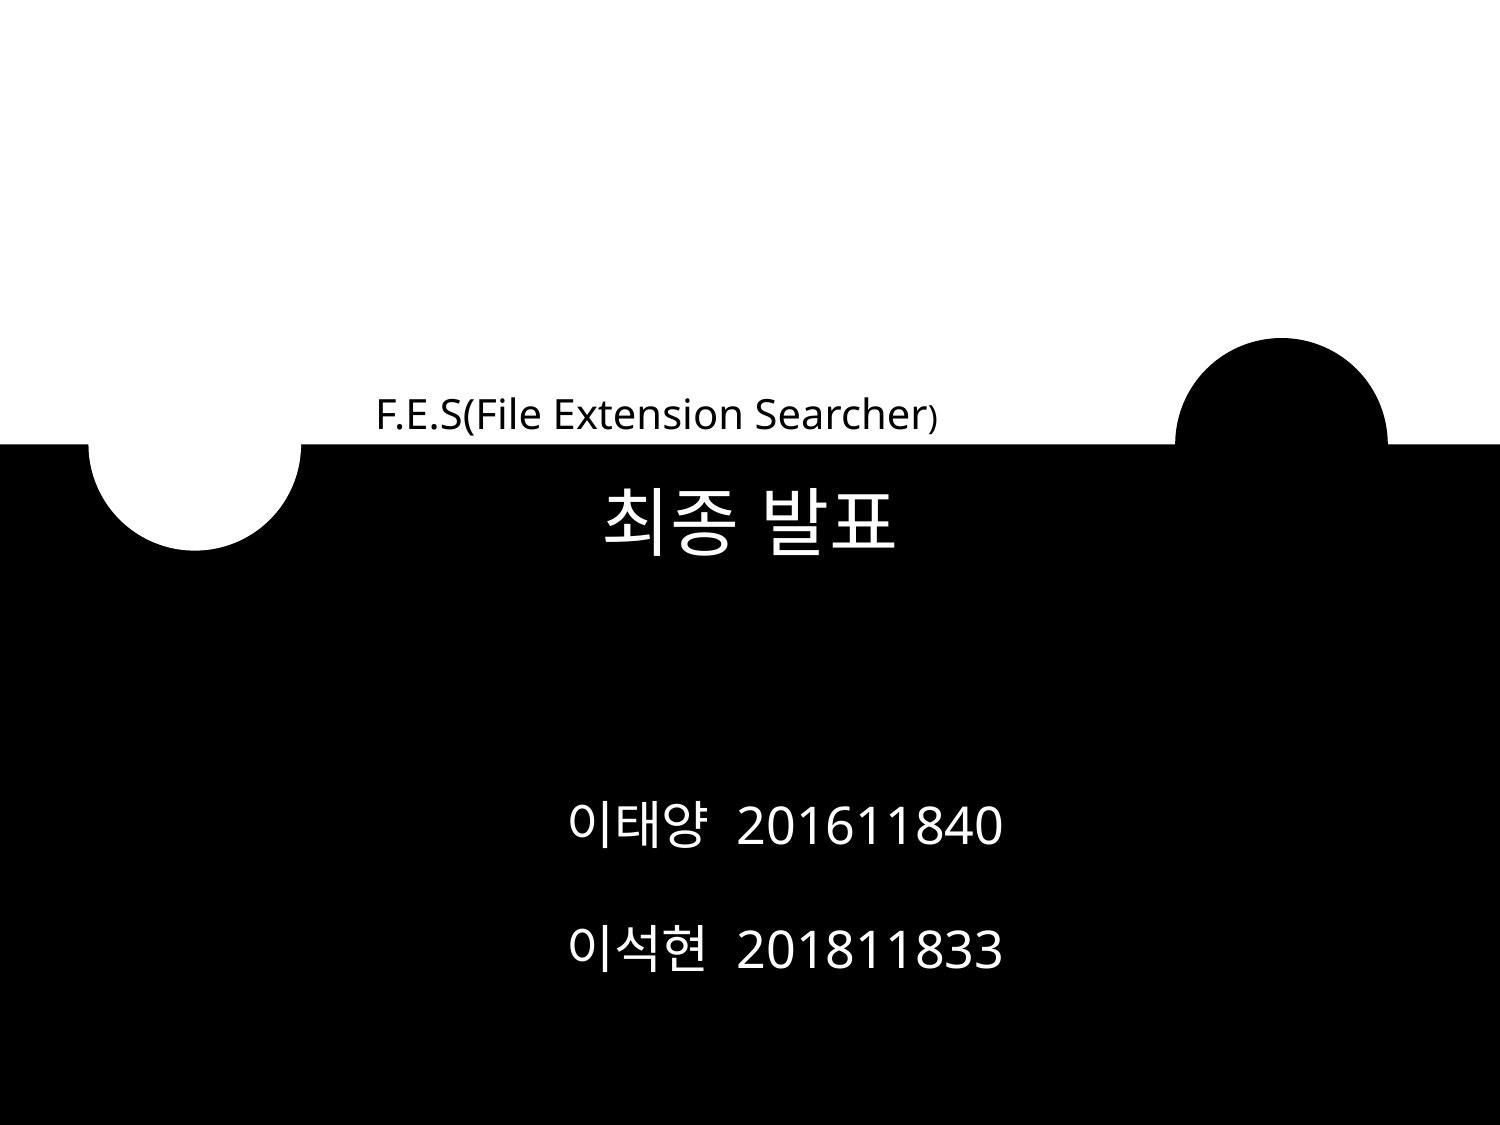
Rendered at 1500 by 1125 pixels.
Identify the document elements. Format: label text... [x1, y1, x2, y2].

text_box 최종 발표 [360, 467, 1140, 573]
text_box [1173, 335, 1390, 553]
text_box [86, 335, 304, 553]
text_box 이태양 201611840 이석현 201811833 [454, 784, 1117, 987]
text_box F.E.S(File Extension Searcher) [360, 381, 1140, 446]
text_box [0, 442, 1500, 1125]
